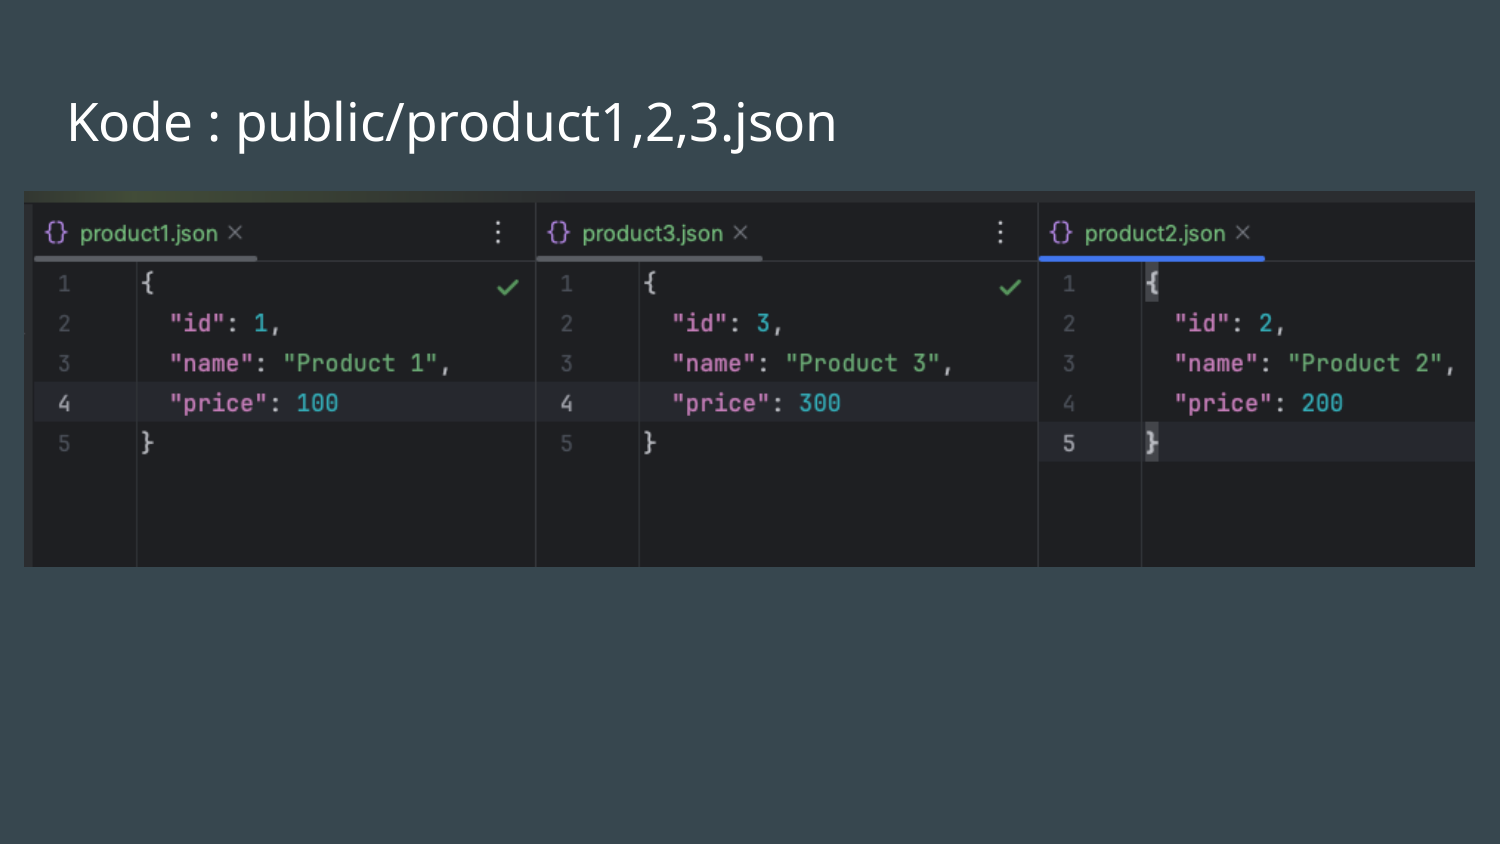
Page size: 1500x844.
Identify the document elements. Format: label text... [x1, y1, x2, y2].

picture [24, 191, 1476, 568]
title Kode : public/product1,2,3.json [51, 72, 1449, 167]
